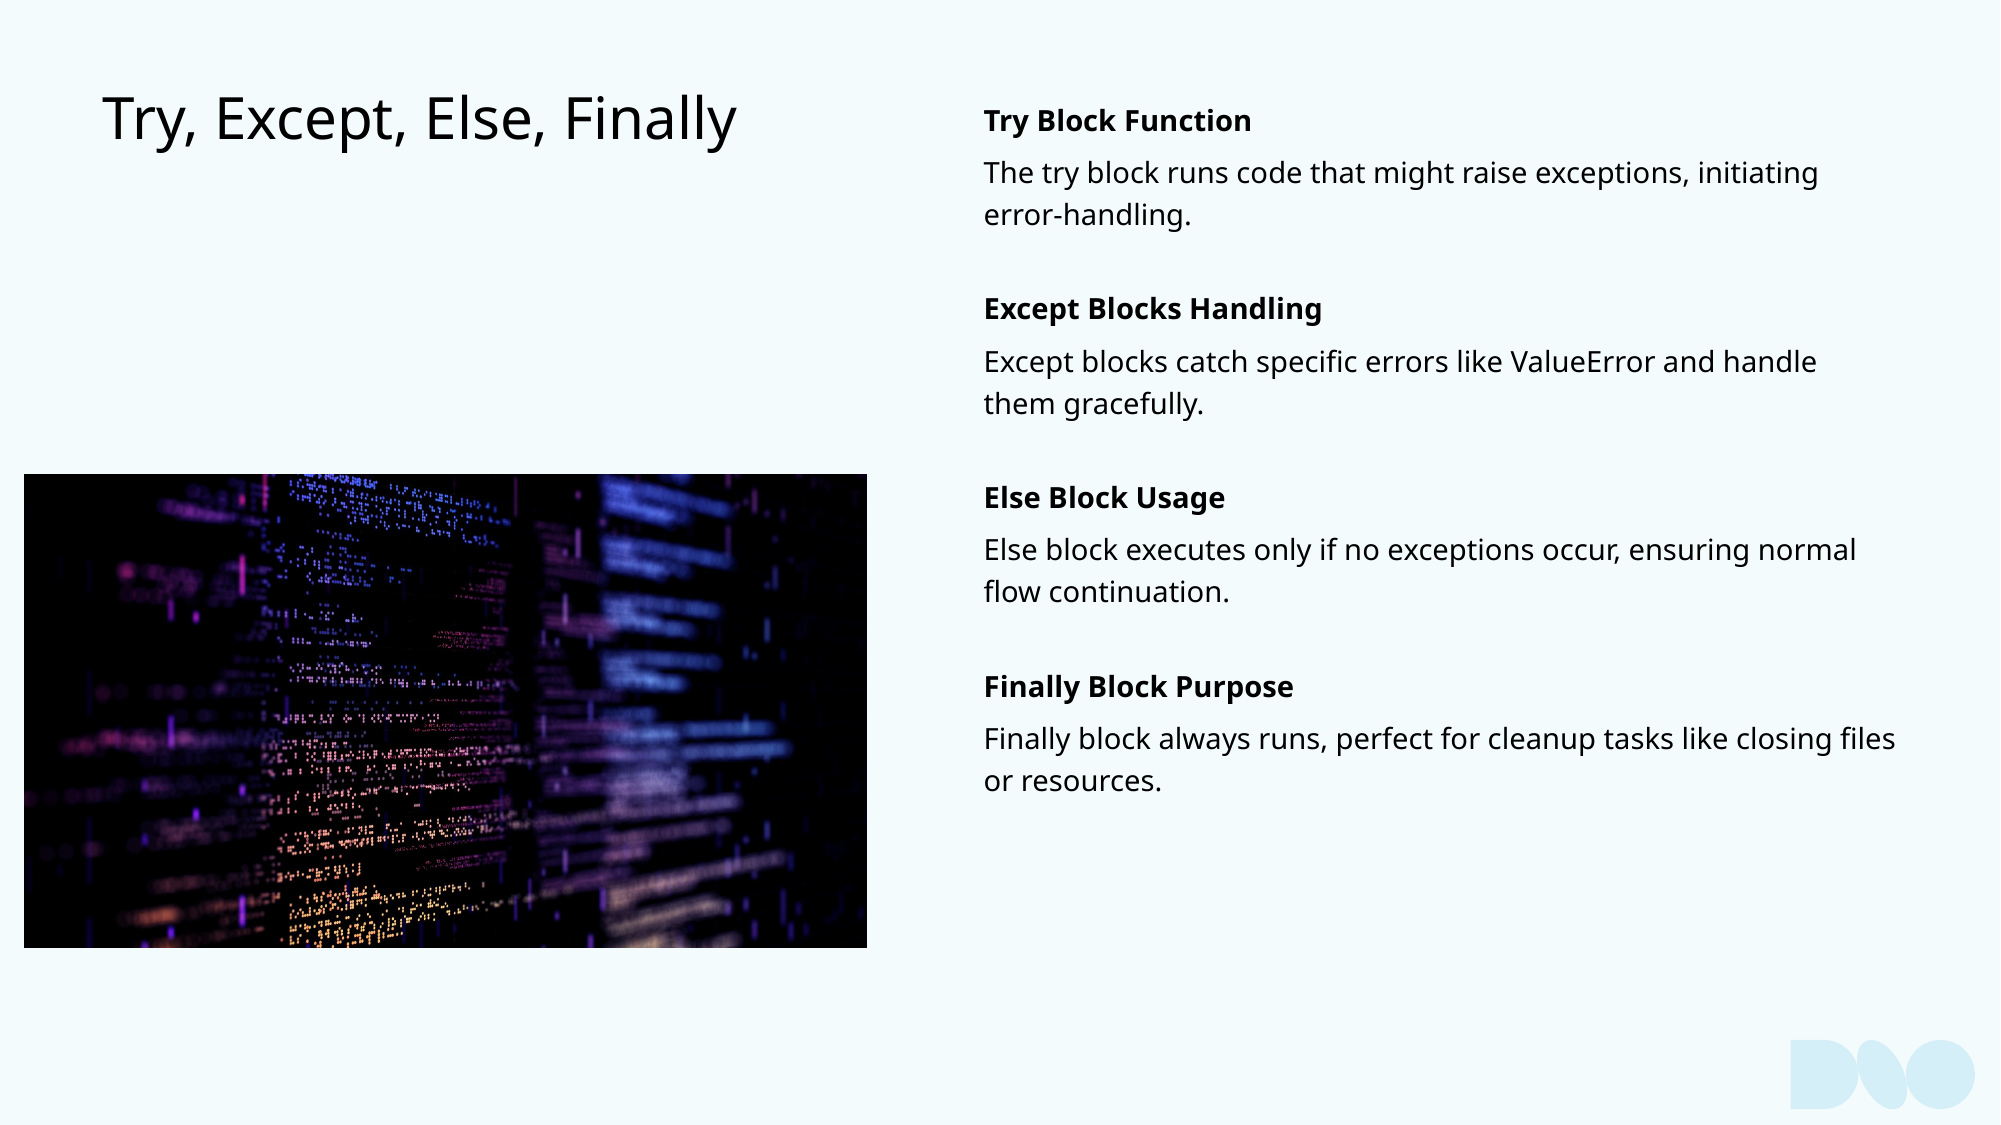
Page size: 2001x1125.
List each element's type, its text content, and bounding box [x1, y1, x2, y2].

list Try Block Function The try block runs code that might raise exceptions, initiating error-handling. Except Blocks Handling Except blocks catch specific errors like ValueError and handle them gracefully. Else Block Usage Else block executes only if no exceptions occur, ensuring normal flow continuation. Finally Block Purpose Finally block always runs, perfect for cleanup tasks like closing files or resources. [968, 87, 1913, 1040]
picture [24, 474, 867, 948]
title Try, Except, Else, Finally [87, 87, 867, 263]
